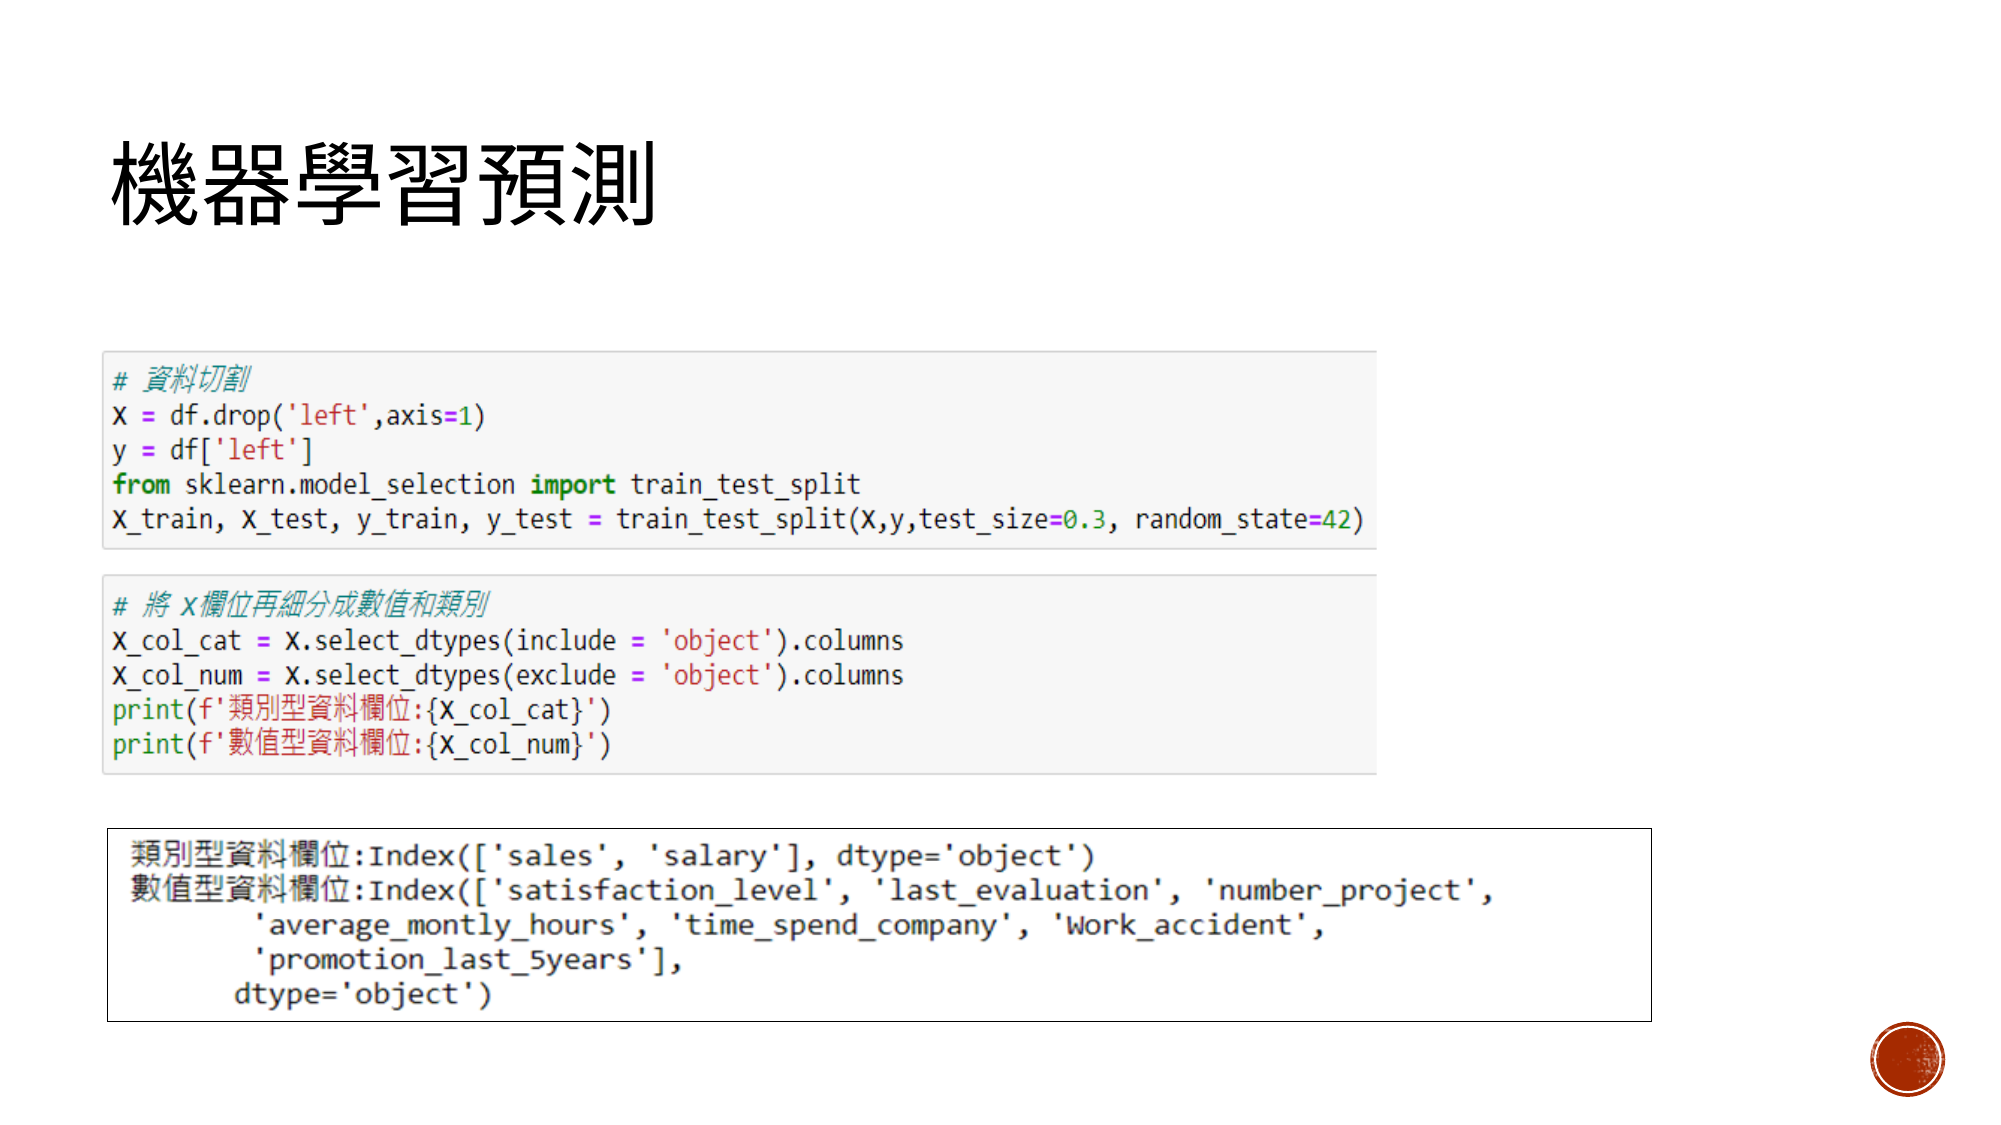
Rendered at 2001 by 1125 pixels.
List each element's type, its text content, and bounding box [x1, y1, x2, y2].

title 機器學習預測 [94, 56, 1745, 321]
picture [107, 829, 1652, 1022]
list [95, 346, 1377, 781]
